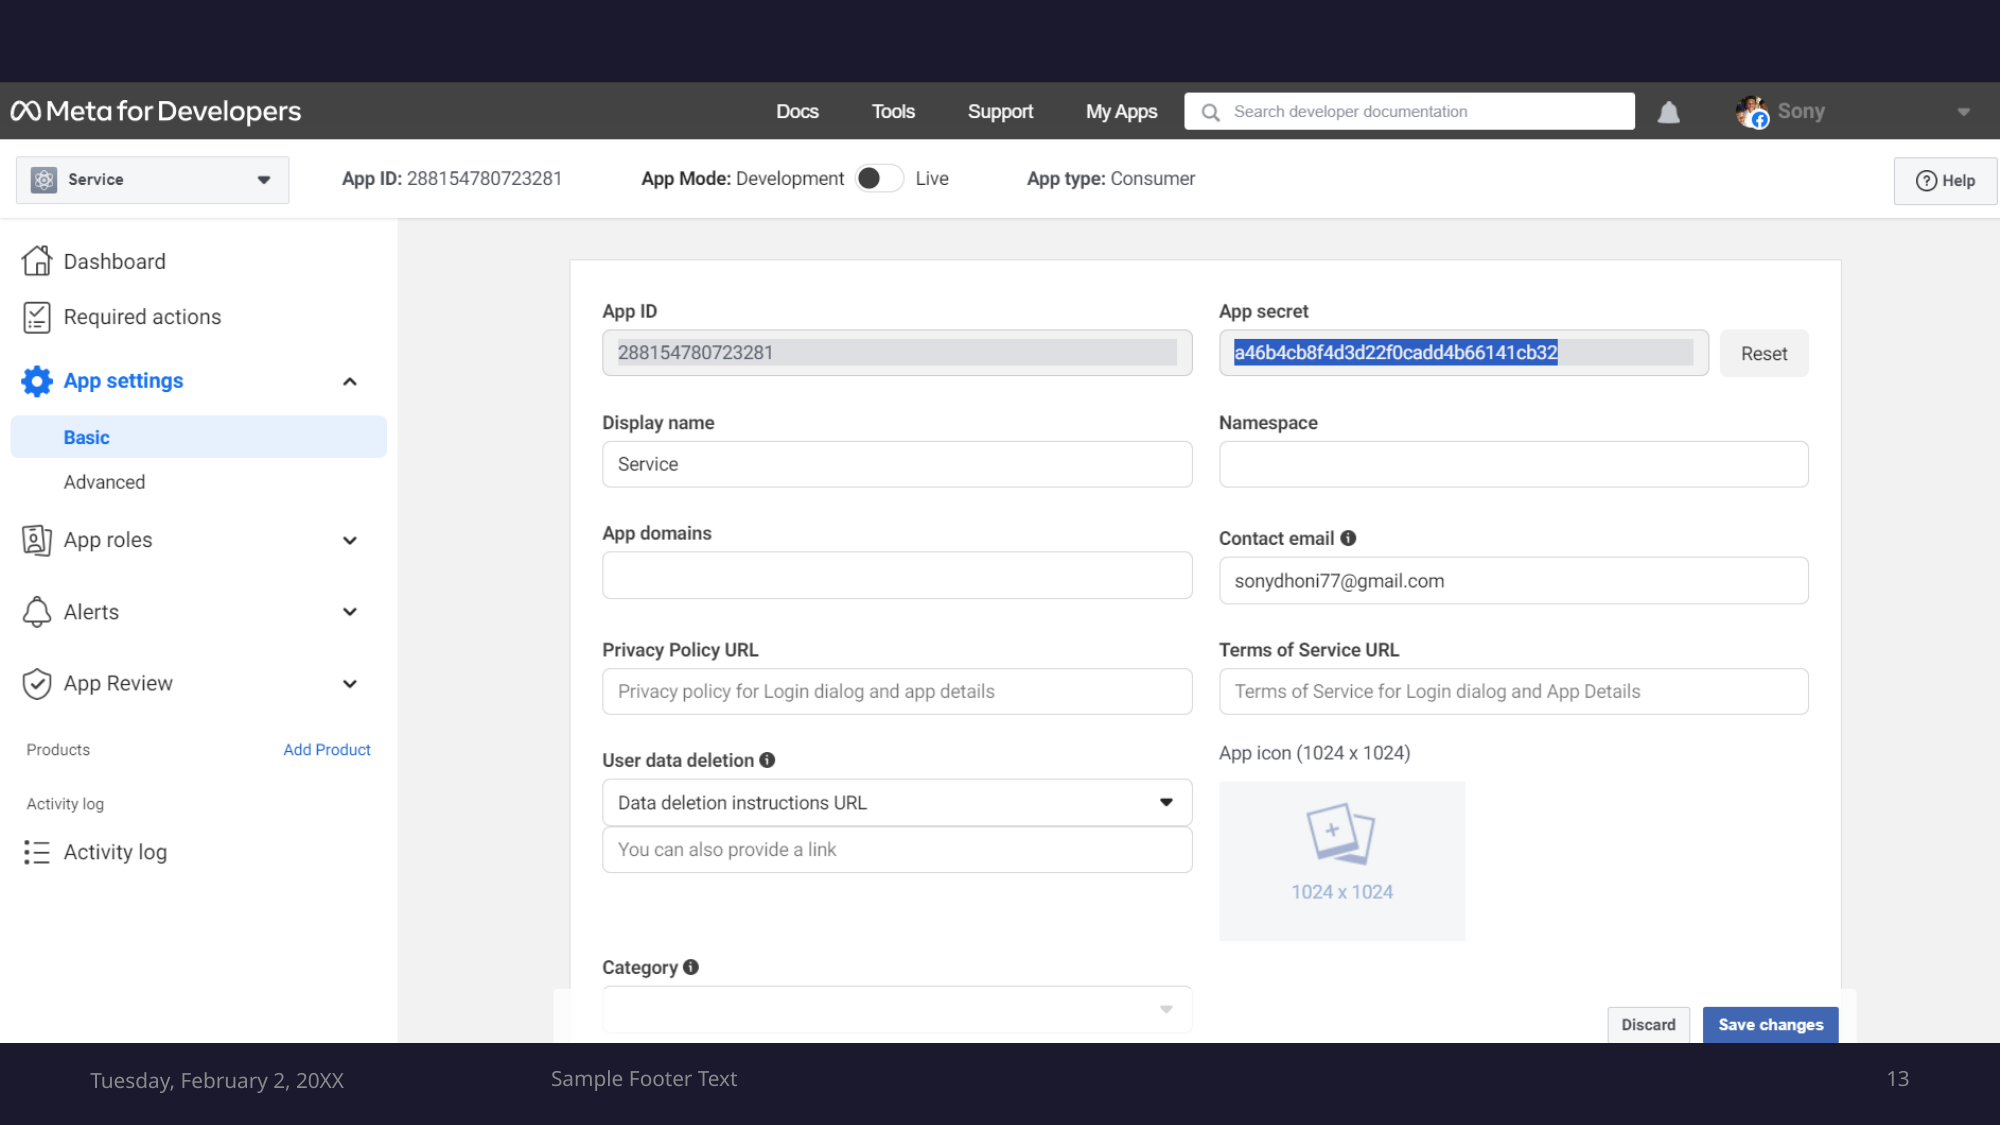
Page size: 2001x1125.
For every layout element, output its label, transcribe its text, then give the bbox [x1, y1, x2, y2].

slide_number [90, 1067, 522, 1093]
slide_number 13 [1632, 1067, 1910, 1093]
picture [0, 82, 2000, 1043]
footer Sample Footer Text [551, 1067, 1598, 1093]
